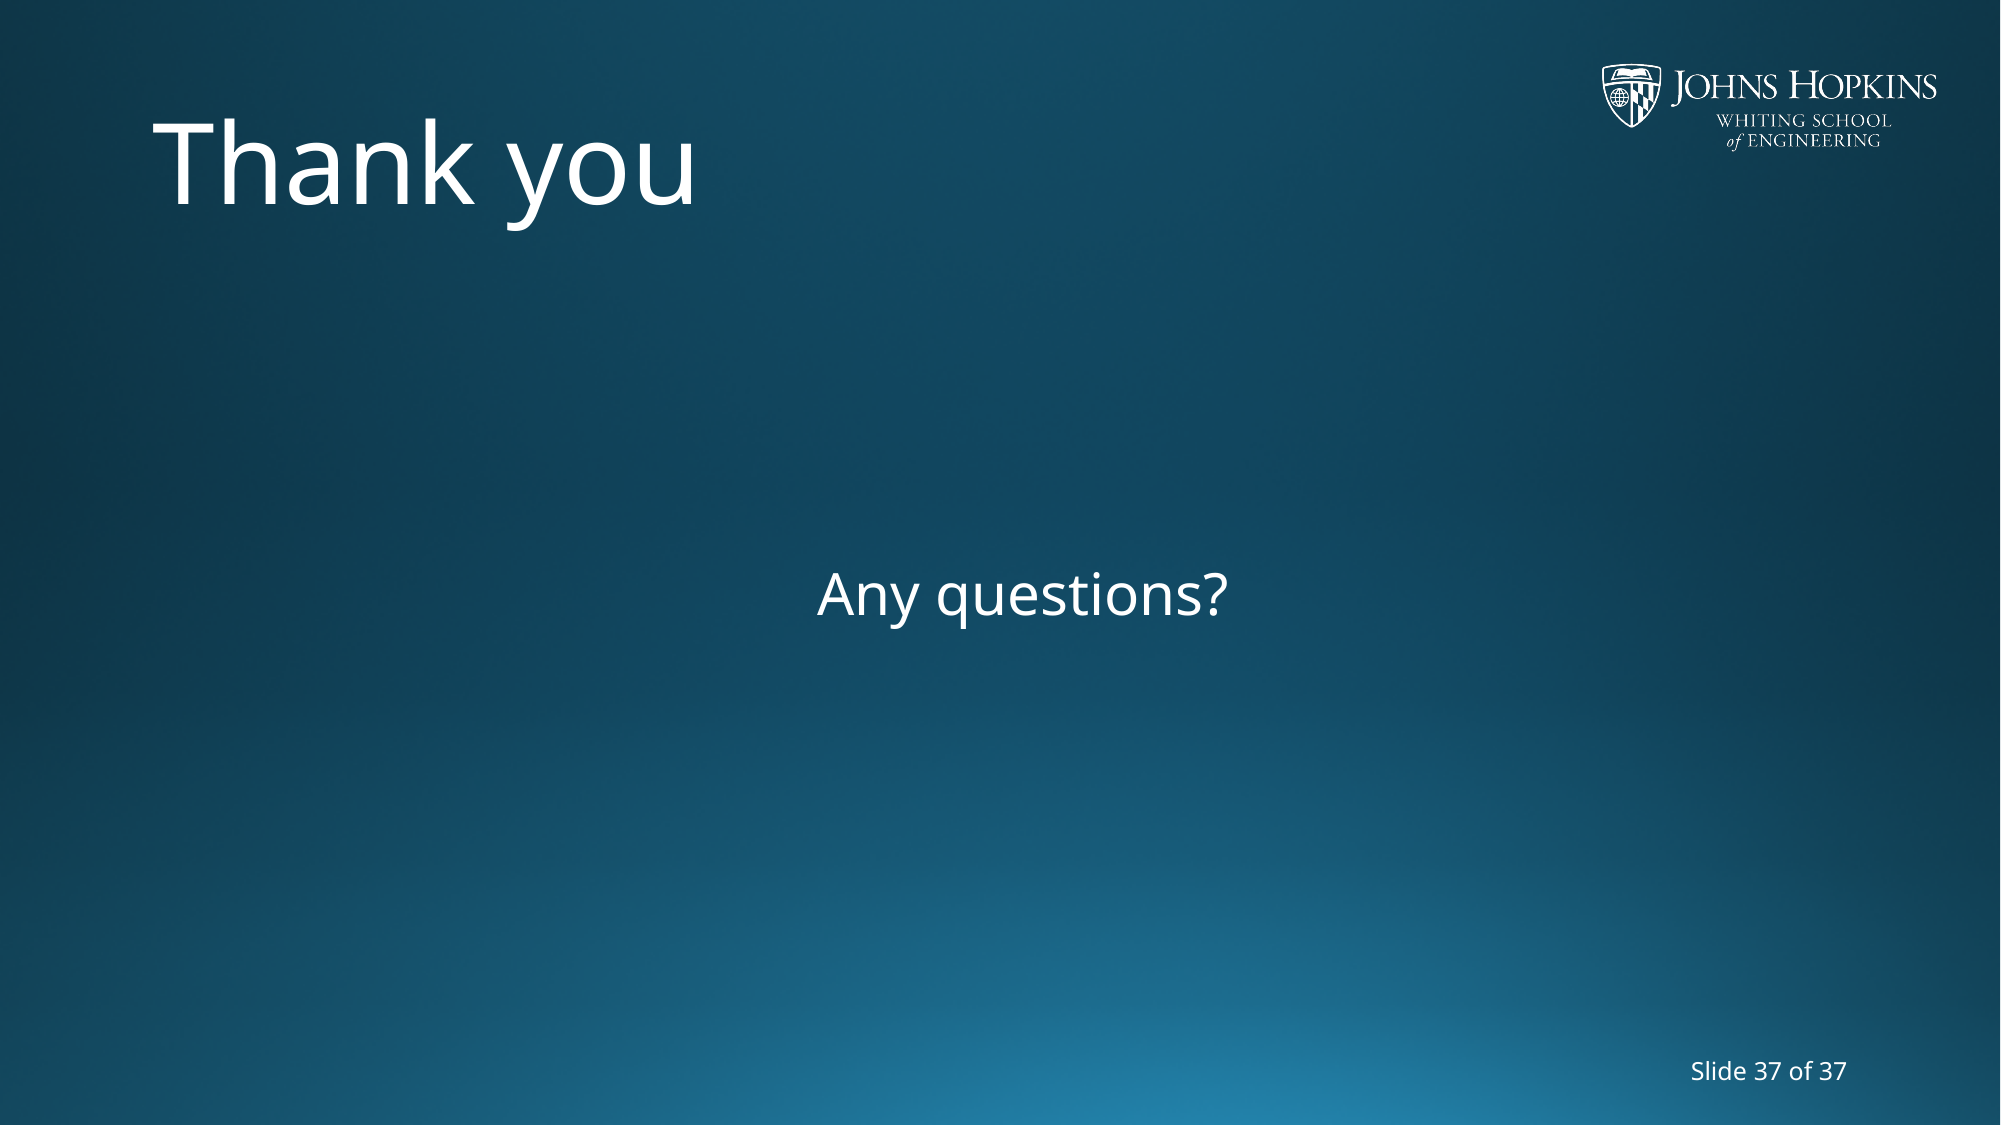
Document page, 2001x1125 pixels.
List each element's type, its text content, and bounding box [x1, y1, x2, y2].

picture [0, 0, 2001, 1125]
title Thank you [137, 59, 1863, 278]
slide_number Slide 37 of 37 [1412, 1042, 1863, 1103]
list Any questions? [183, 299, 1863, 1014]
